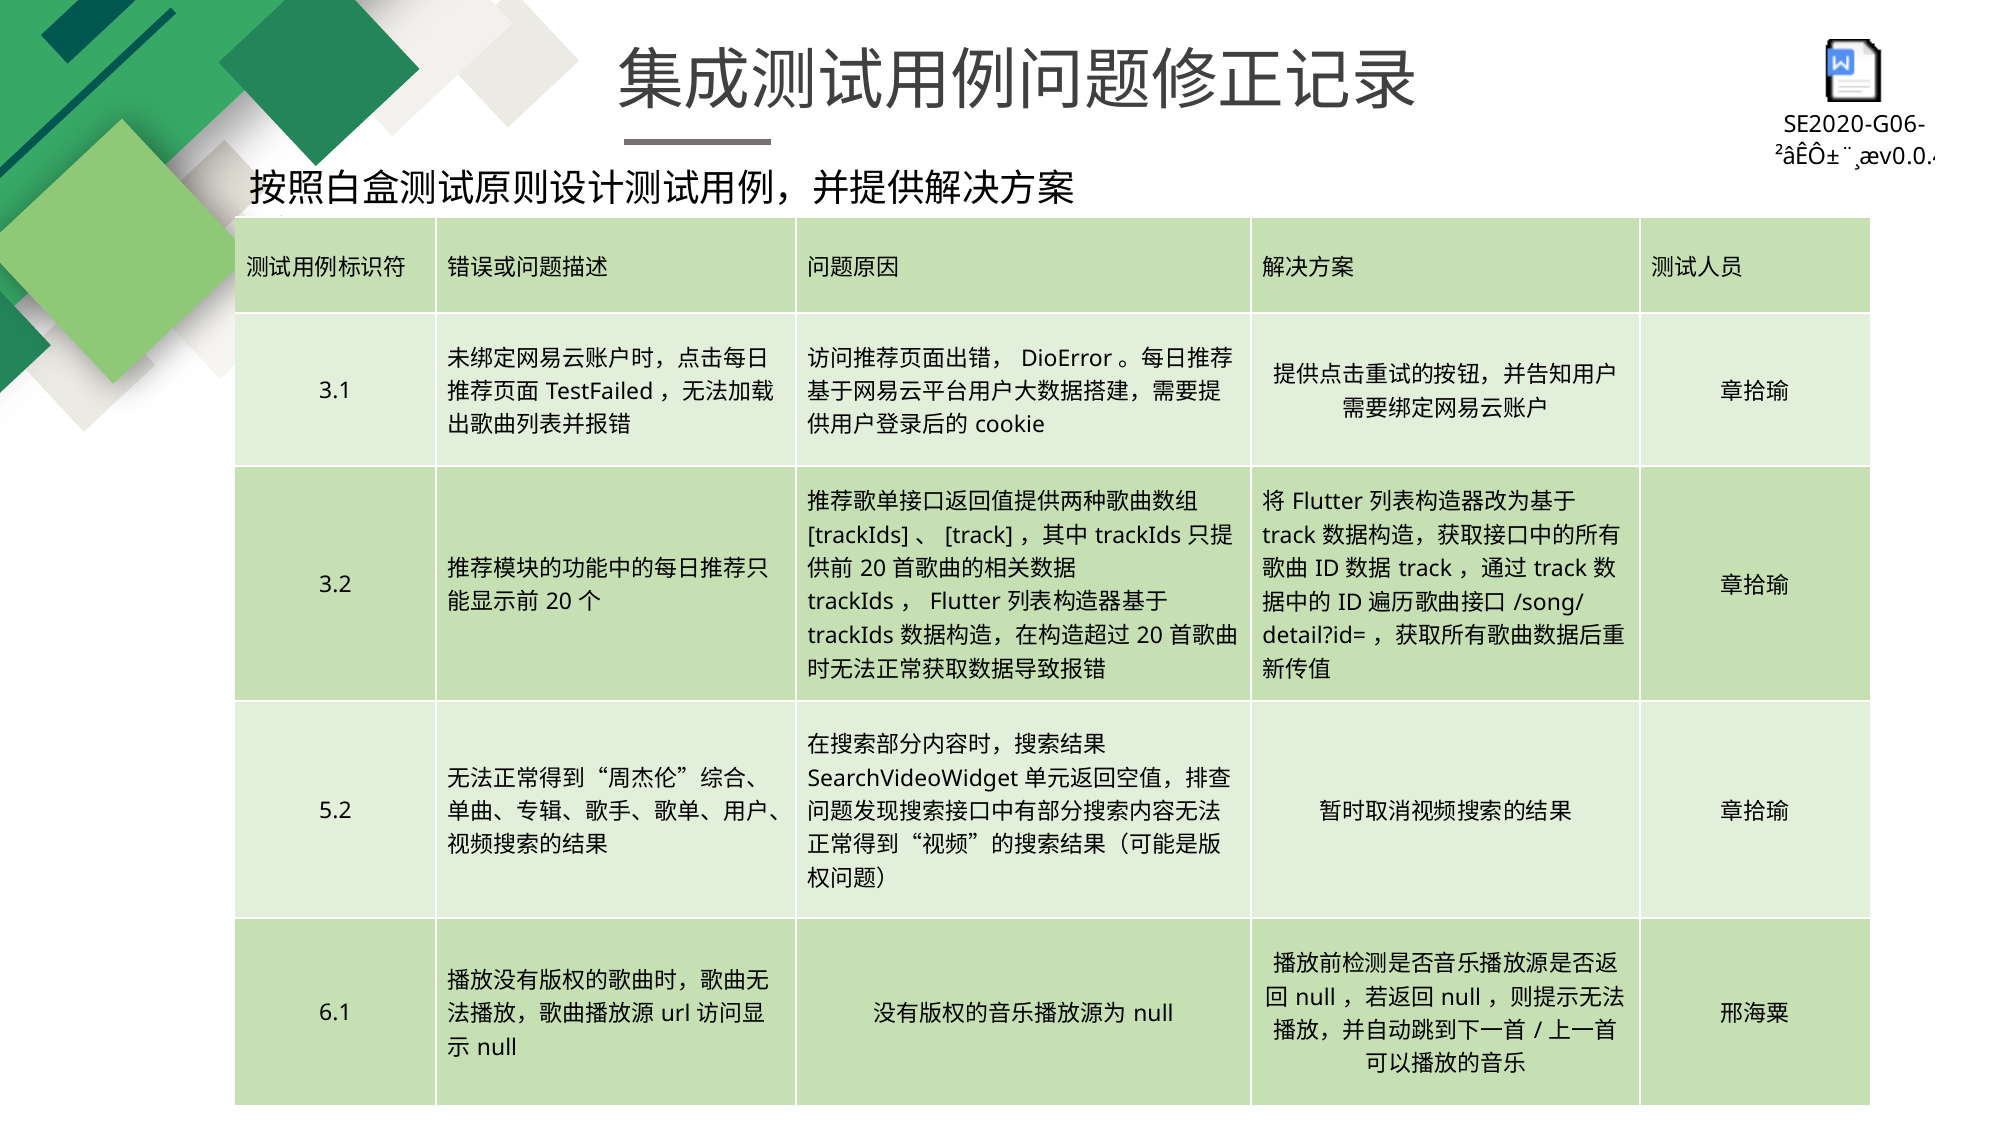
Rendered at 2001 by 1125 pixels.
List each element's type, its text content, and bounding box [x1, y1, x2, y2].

table_cell 章拾瑜 [1641, 314, 1870, 465]
text_box 按照白盒测试原则设计测试用例，并提供解决方案 [234, 156, 1226, 216]
table_cell 播放没有版权的歌曲时，歌曲无法播放，歌曲播放源url访问显示null [437, 919, 795, 1105]
table_cell 没有版权的音乐播放源为null [797, 919, 1250, 1105]
table_cell 无法正常得到“周杰伦”综合、单曲、专辑、歌手、歌单、用户、视频搜索的结果 [437, 702, 795, 917]
table_header 错误或问题描述 [437, 218, 795, 312]
text_box 集成测试用例问题修正记录 [602, 29, 1741, 125]
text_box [1774, 39, 1935, 171]
table_cell 3.2 [235, 467, 435, 700]
table_cell 3.1 [235, 314, 435, 465]
table_cell 提供点击重试的按钮，并告知用户需要绑定网易云账户 [1252, 314, 1639, 465]
table_cell 在搜索部分内容时，搜索结果SearchVideoWidget单元返回空值，排查问题发现搜索接口中有部分搜索内容无法正常得到“视频”的搜索结果（可能是版权问题） [797, 702, 1250, 917]
table_cell 访问推荐页面出错，DioError。每日推荐基于网易云平台用户大数据搭建，需要提供用户登录后的cookie [797, 314, 1250, 465]
table_header 测试人员 [1641, 218, 1870, 312]
table_cell 未绑定网易云账户时，点击每日推荐页面TestFailed，无法加载出歌曲列表并报错 [437, 314, 795, 465]
table_header 测试用例标识符 [235, 218, 435, 312]
table_cell 5.2 [235, 702, 435, 917]
table_cell 邢海粟 [1641, 919, 1870, 1105]
table_header 问题原因 [797, 218, 1250, 312]
table_cell 推荐歌单接口返回值提供两种歌曲数组[trackIds]、[track]，其中trackIds只提供前20首歌曲的相关数据trackIds，Flutter列表构造器基于trackIds数据构造，在构造超过20首歌曲时无法正常获取数据导致报错 [797, 467, 1250, 700]
table_cell 章拾瑜 [1641, 702, 1870, 917]
table_cell 推荐模块的功能中的每日推荐只能显示前20个 [437, 467, 795, 700]
table_cell 将Flutter列表构造器改为基于track数据构造，获取接口中的所有歌曲ID数据track，通过track数据中的ID遍历歌曲接口/song/detail?id=，获取所有歌曲数据后重新传值 [1252, 467, 1639, 700]
table_cell 播放前检测是否音乐播放源是否返回null，若返回null，则提示无法播放，并自动跳到下一首/上一首可以播放的音乐 [1252, 919, 1639, 1105]
table_cell 章拾瑜 [1641, 467, 1870, 700]
table_header 解决方案 [1252, 218, 1639, 312]
table_cell 暂时取消视频搜索的结果 [1252, 702, 1639, 917]
table_cell 6.1 [235, 919, 435, 1105]
